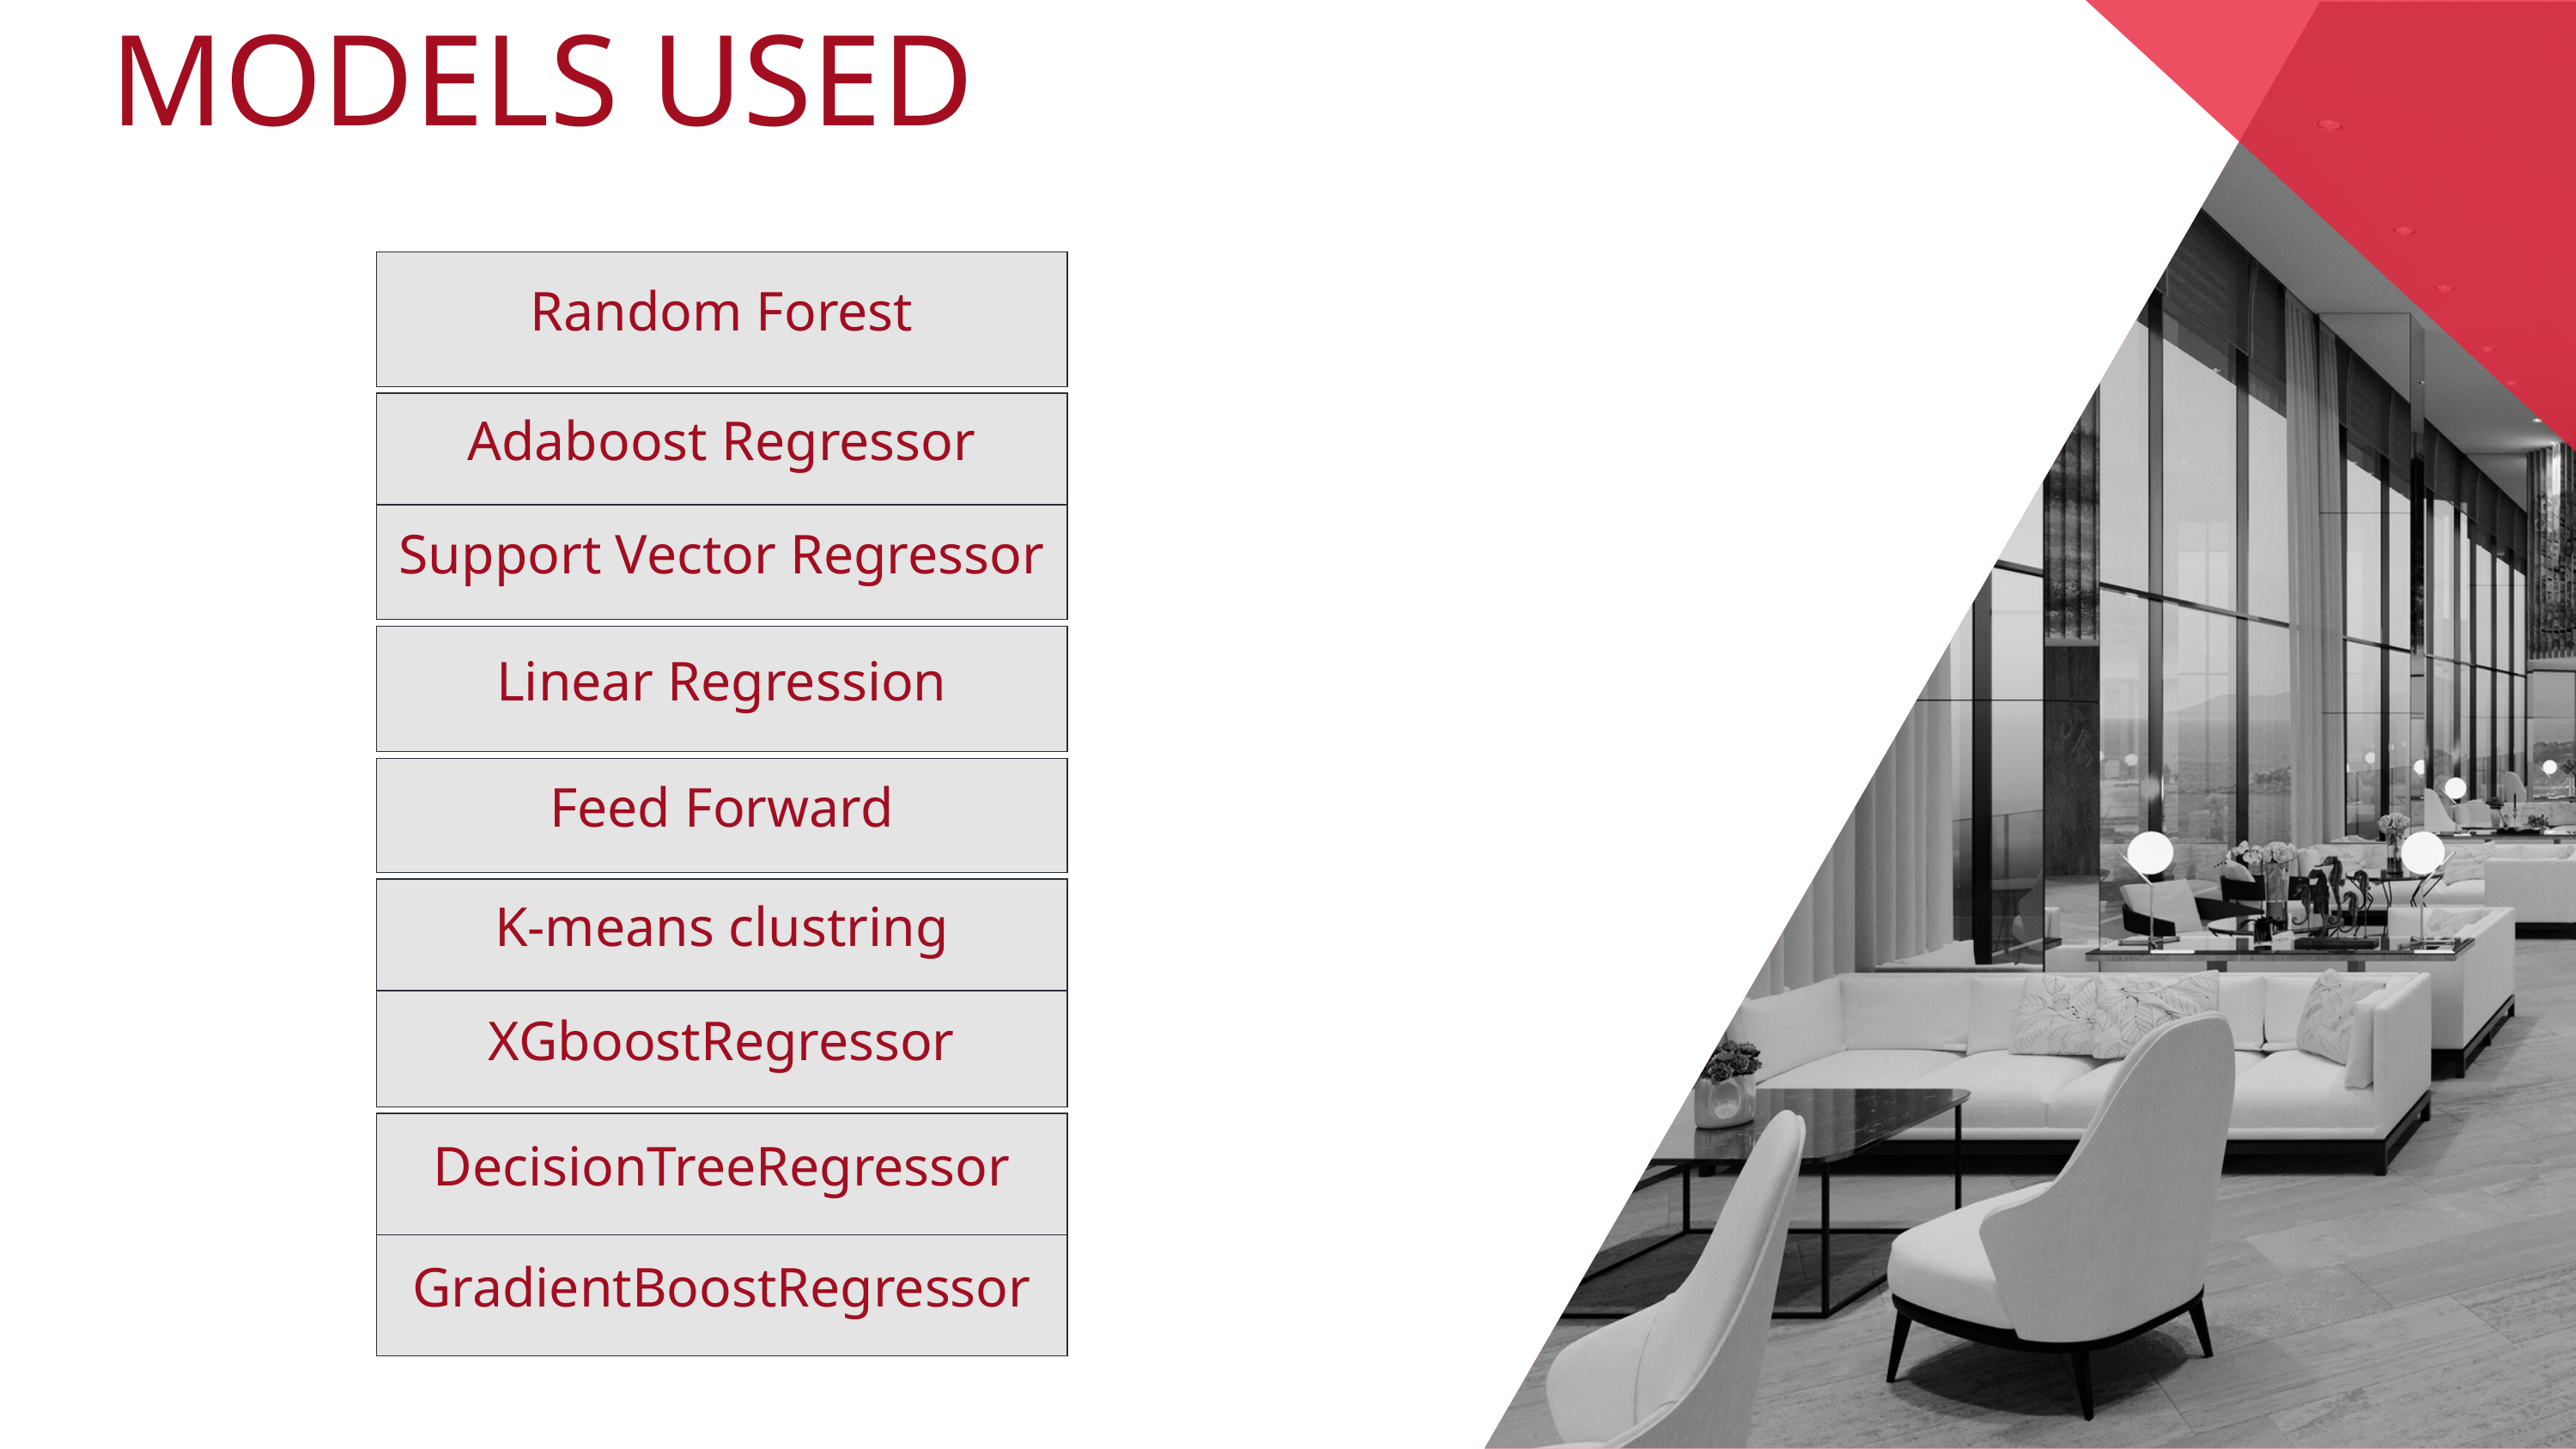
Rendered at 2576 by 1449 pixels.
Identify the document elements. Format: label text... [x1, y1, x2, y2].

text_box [376, 626, 1067, 752]
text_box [376, 252, 1067, 387]
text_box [376, 758, 1067, 873]
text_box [1484, 2, 2576, 1449]
text_box MODELS USED [110, 0, 1106, 151]
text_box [376, 1234, 1067, 1356]
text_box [376, 1113, 1067, 1234]
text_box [376, 878, 1067, 990]
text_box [376, 394, 1067, 504]
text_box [376, 504, 1067, 620]
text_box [376, 990, 1067, 1107]
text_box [2034, 0, 2576, 452]
